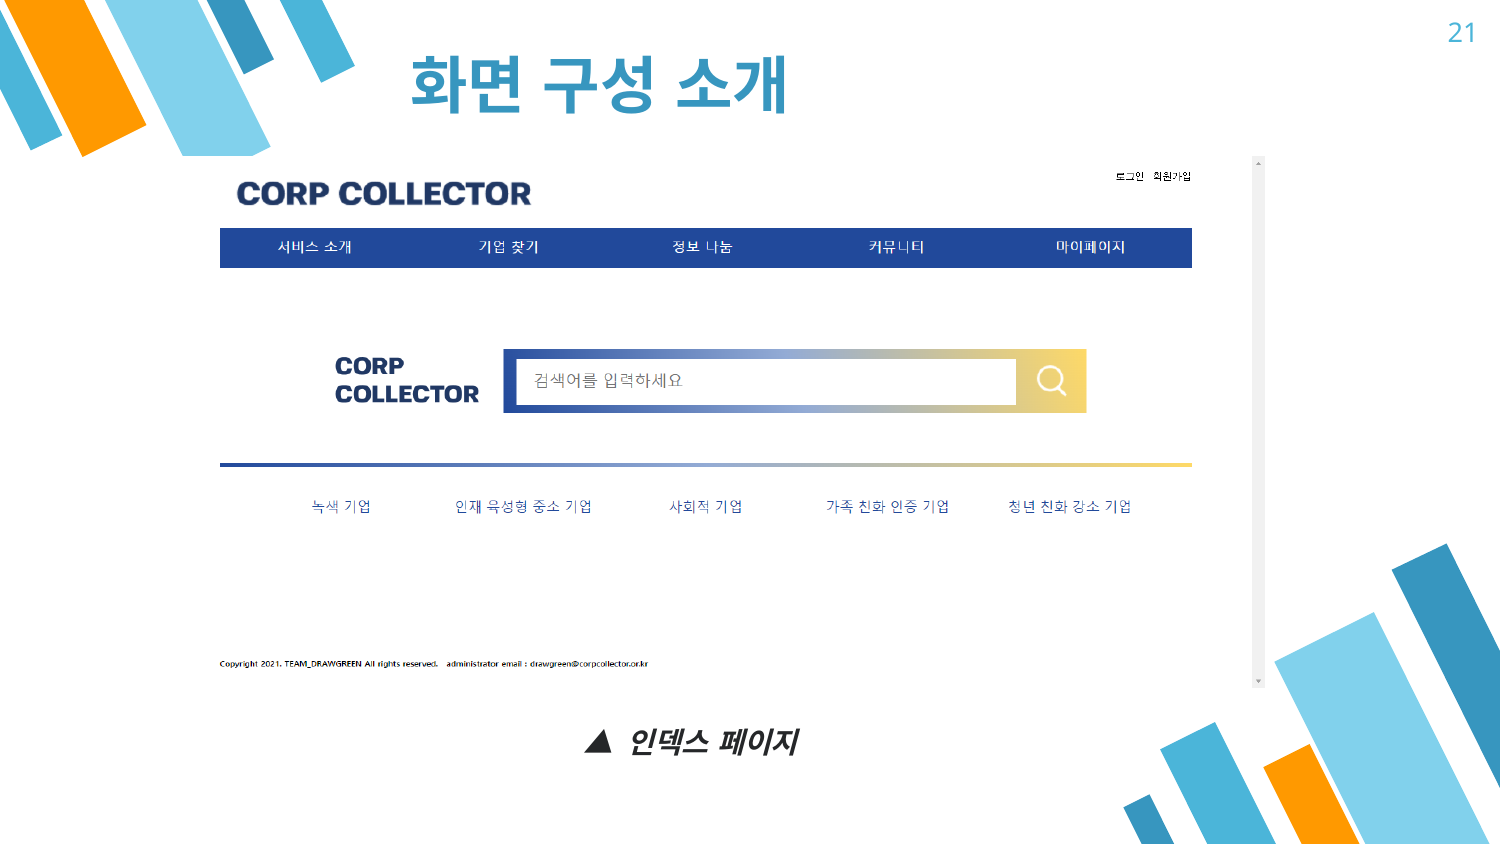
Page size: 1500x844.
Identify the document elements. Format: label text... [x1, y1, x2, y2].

text_box ▲ 인덱스 페이지 [568, 717, 813, 767]
slide_number 21 [1403, 0, 1494, 65]
picture [159, 155, 1265, 688]
title 화면 구성 소개 [395, 24, 1341, 136]
